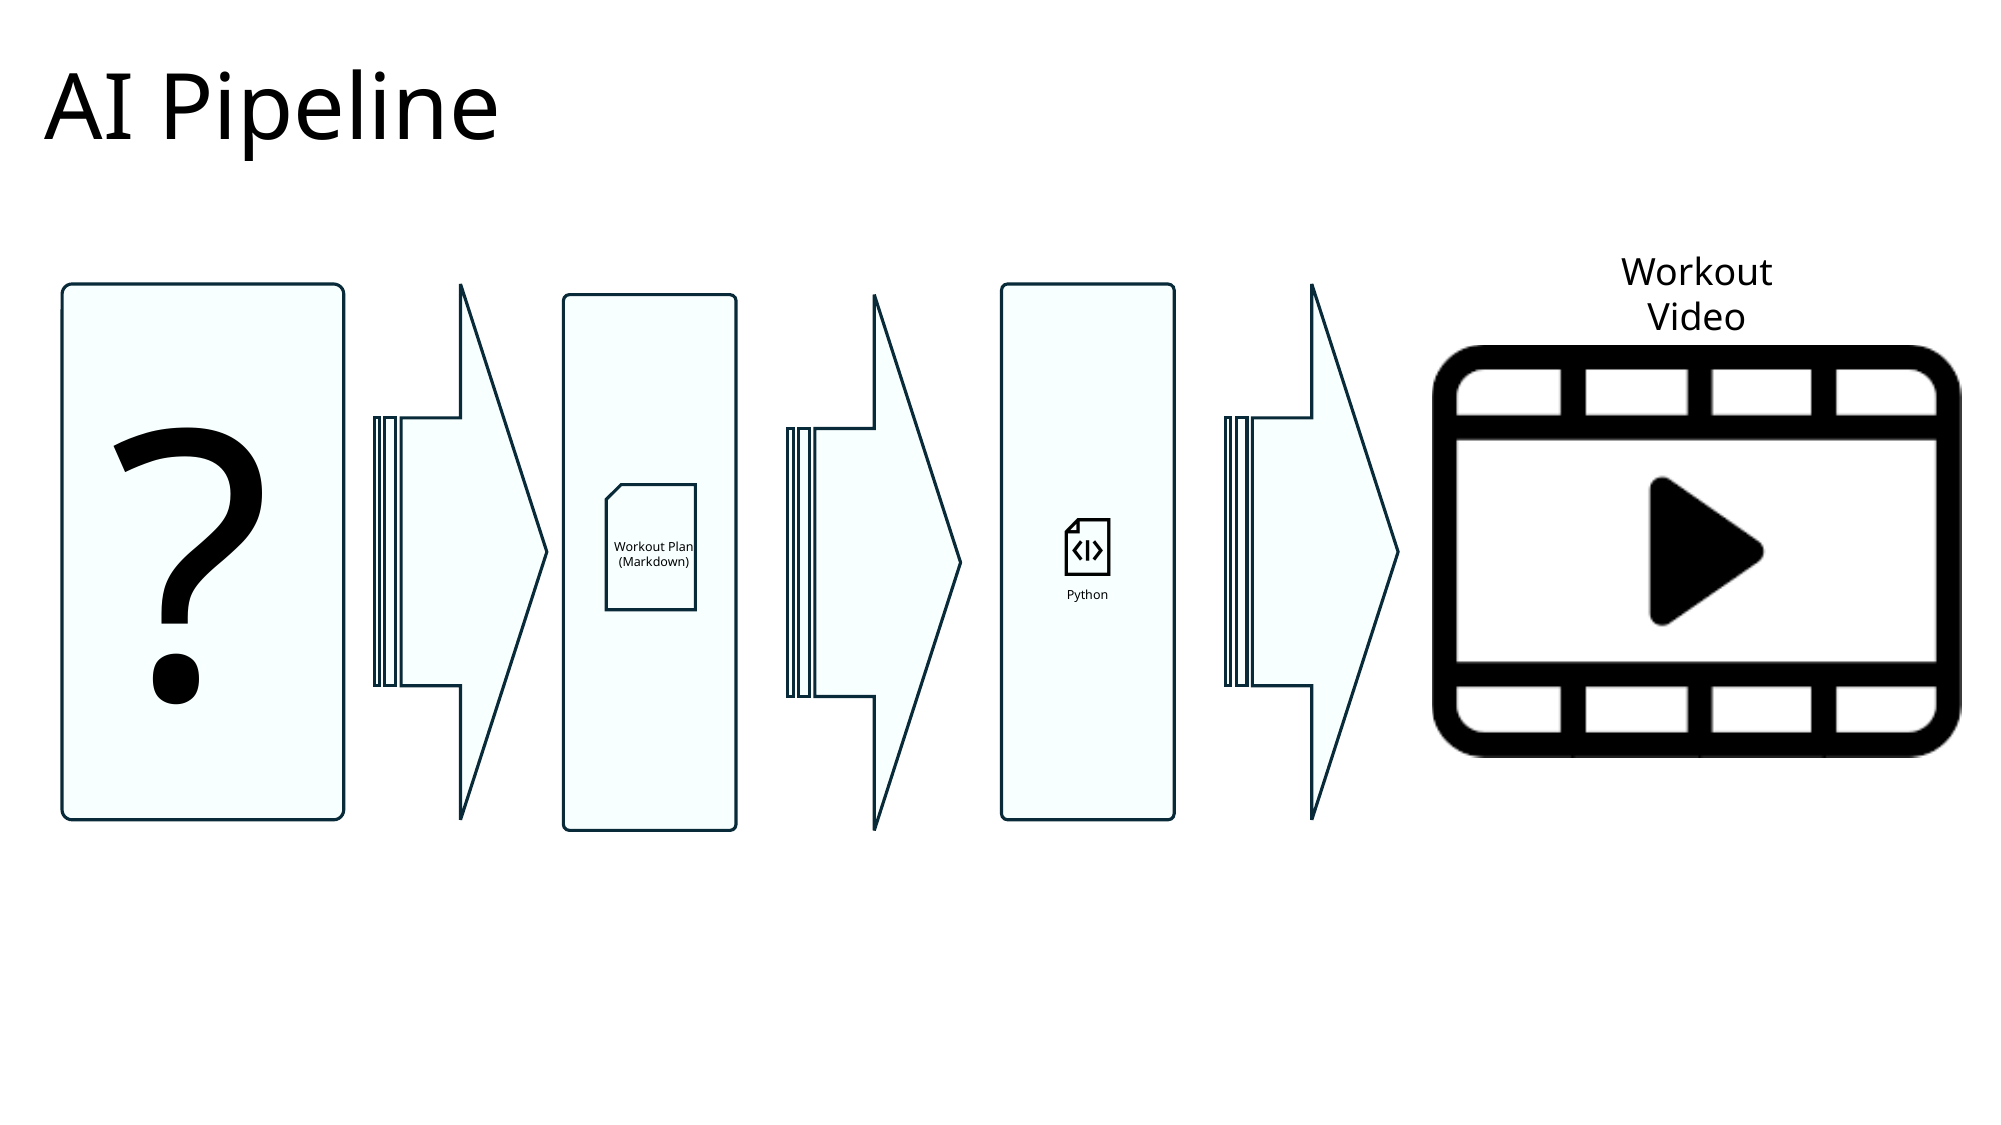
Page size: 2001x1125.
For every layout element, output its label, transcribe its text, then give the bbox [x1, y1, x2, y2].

text_box Python [1032, 579, 1143, 610]
text_box Workout Plan (Markdown) [598, 531, 710, 577]
text_box [604, 483, 697, 531]
text_box [399, 283, 549, 821]
text_box [1235, 416, 1249, 687]
text_box [797, 427, 811, 698]
text_box [999, 282, 1176, 822]
text_box [373, 416, 381, 687]
text_box AI Pipeline [29, 52, 607, 173]
picture [1431, 345, 1963, 759]
text_box Workout Video [1606, 240, 1788, 345]
text_box [1224, 416, 1232, 687]
text_box [786, 427, 795, 698]
text_box [60, 282, 346, 822]
text_box [604, 577, 697, 612]
text_box [561, 293, 738, 832]
picture [1058, 518, 1117, 576]
text_box [813, 294, 963, 831]
text_box [383, 416, 397, 687]
text_box [1250, 283, 1400, 821]
text_box ? [94, 317, 344, 782]
